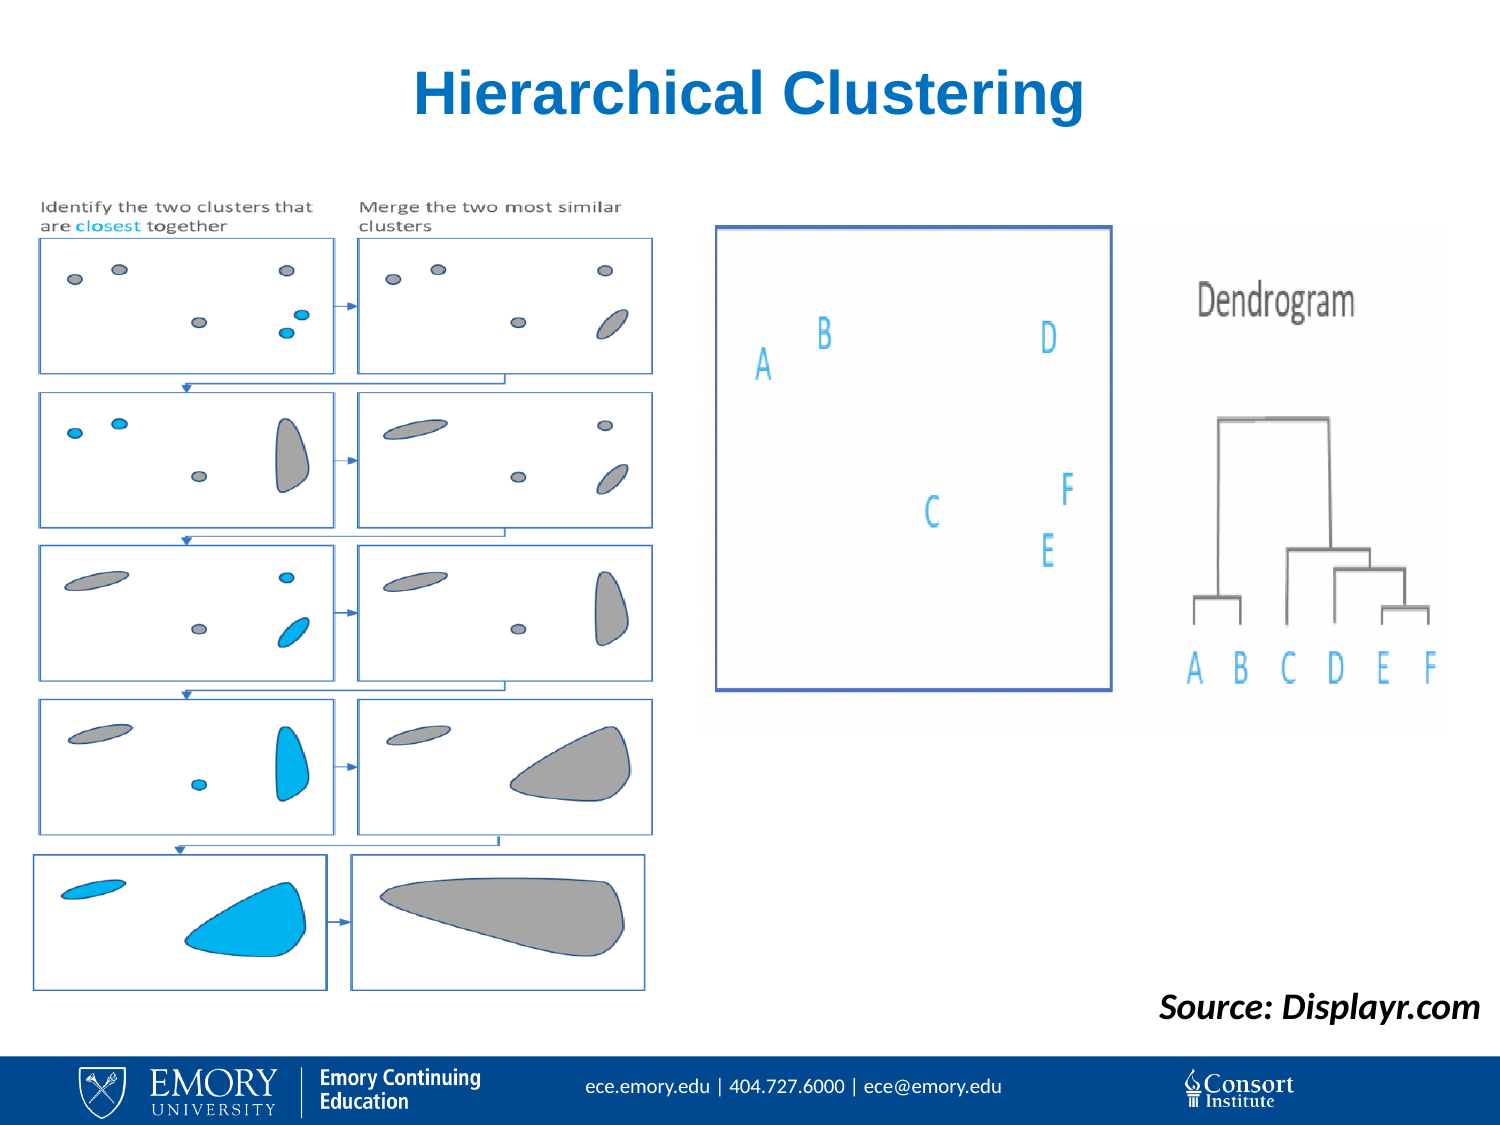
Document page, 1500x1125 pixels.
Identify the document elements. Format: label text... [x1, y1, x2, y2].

picture [698, 199, 1451, 738]
text_box Source: Displayr.com [1144, 974, 1497, 1035]
picture [1185, 1068, 1294, 1107]
title Hierarchical Clustering [75, 45, 1425, 135]
picture [75, 1056, 513, 1125]
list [24, 187, 663, 1001]
